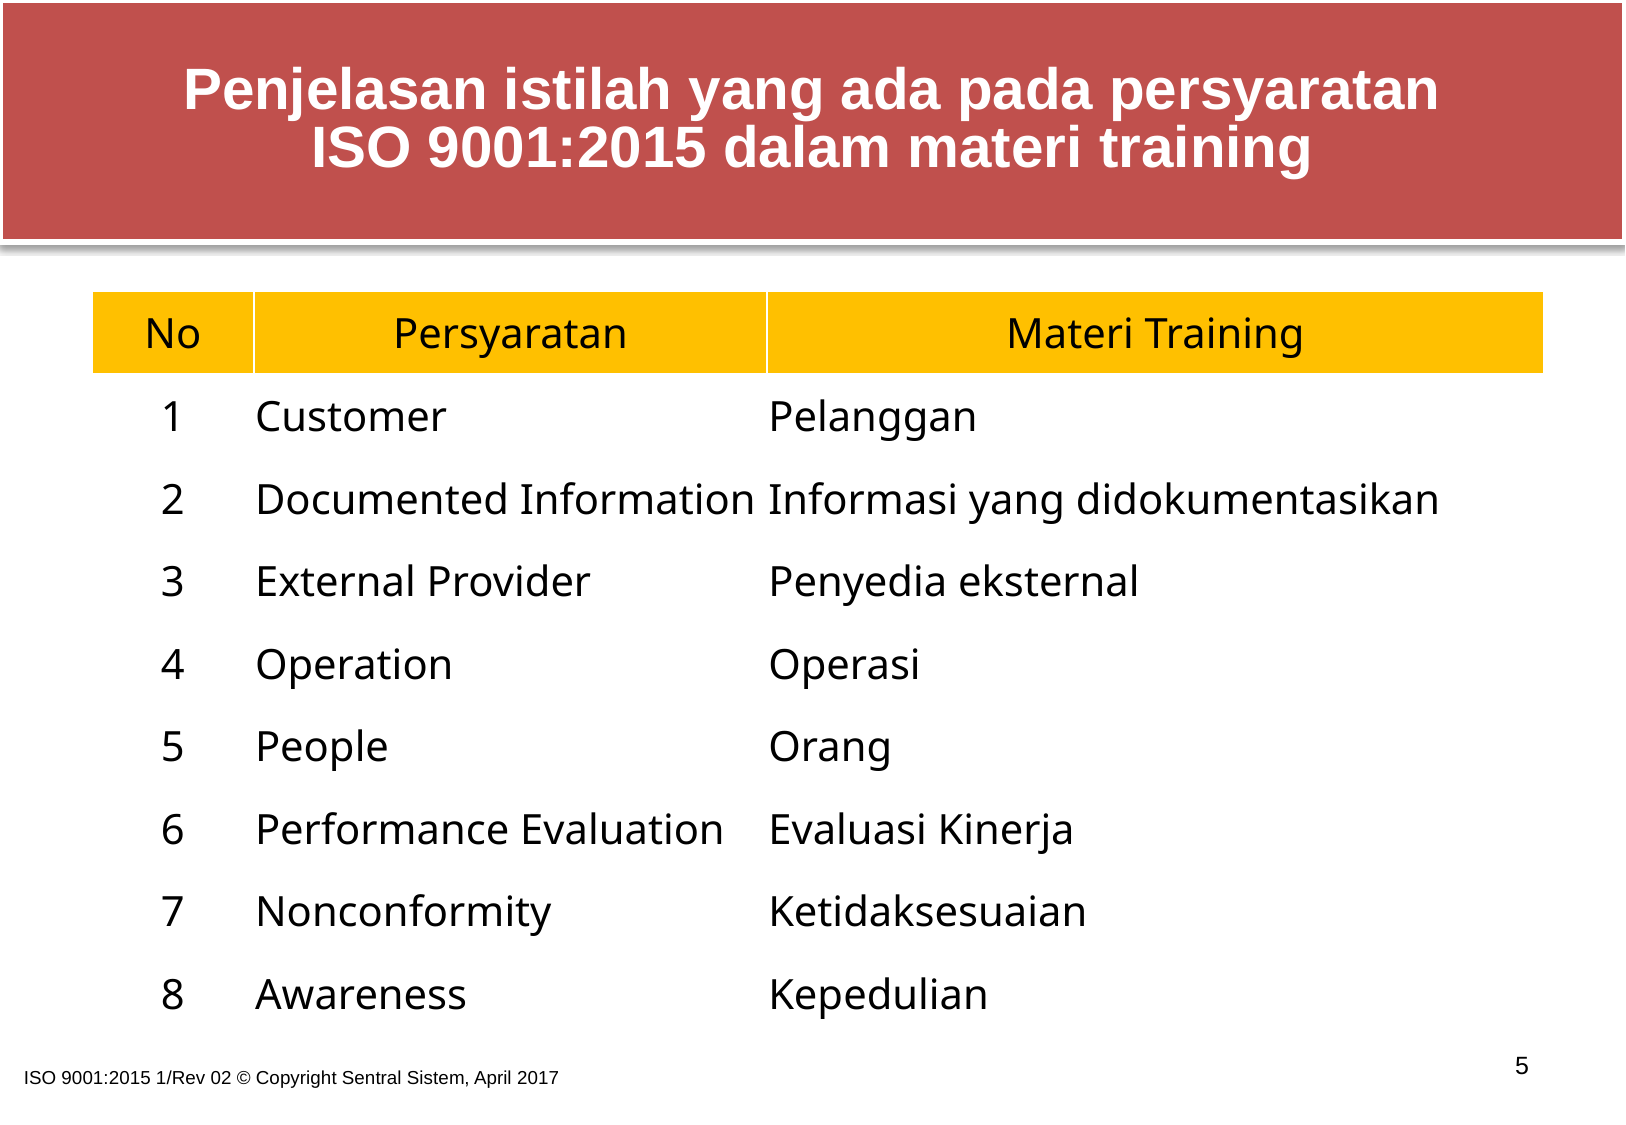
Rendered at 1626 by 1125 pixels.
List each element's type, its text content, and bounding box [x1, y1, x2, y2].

table_cell Kepedulian [768, 952, 1543, 1033]
table_cell Pelanggan [768, 374, 1543, 455]
table_cell Informasi yang didokumentasikan [768, 457, 1543, 538]
text_box Penjelasan istilah yang ada pada persyaratan ISO 9001:2015 dalam materi training [0, 0, 1625, 245]
table_cell 4 [93, 622, 253, 703]
table_header No [93, 292, 253, 373]
table_cell People [255, 705, 766, 785]
table_header Materi Training [768, 292, 1543, 373]
table_cell Documented Information [255, 457, 766, 538]
table_cell 5 [93, 705, 253, 785]
table_cell Ketidaksesuaian [768, 870, 1543, 950]
table_cell Performance Evaluation [255, 787, 766, 868]
table_header Persyaratan [255, 292, 766, 373]
table_cell Operation [255, 622, 766, 703]
table_cell 7 [93, 870, 253, 950]
table_cell External Provider [255, 539, 766, 620]
table_cell Nonconformity [255, 870, 766, 950]
table_cell Awareness [255, 952, 766, 1033]
table_cell Customer [255, 374, 766, 455]
table_cell 8 [93, 952, 253, 1033]
table_cell 1 [93, 374, 253, 455]
table_cell Evaluasi Kinerja [768, 787, 1543, 868]
table_cell 3 [93, 539, 253, 620]
slide_number 5 [1164, 1042, 1544, 1103]
table_cell Penyedia eksternal [768, 539, 1543, 620]
table_cell 2 [93, 457, 253, 538]
table_cell 6 [93, 787, 253, 868]
table_cell Orang [768, 705, 1543, 785]
table_cell Operasi [768, 622, 1543, 703]
